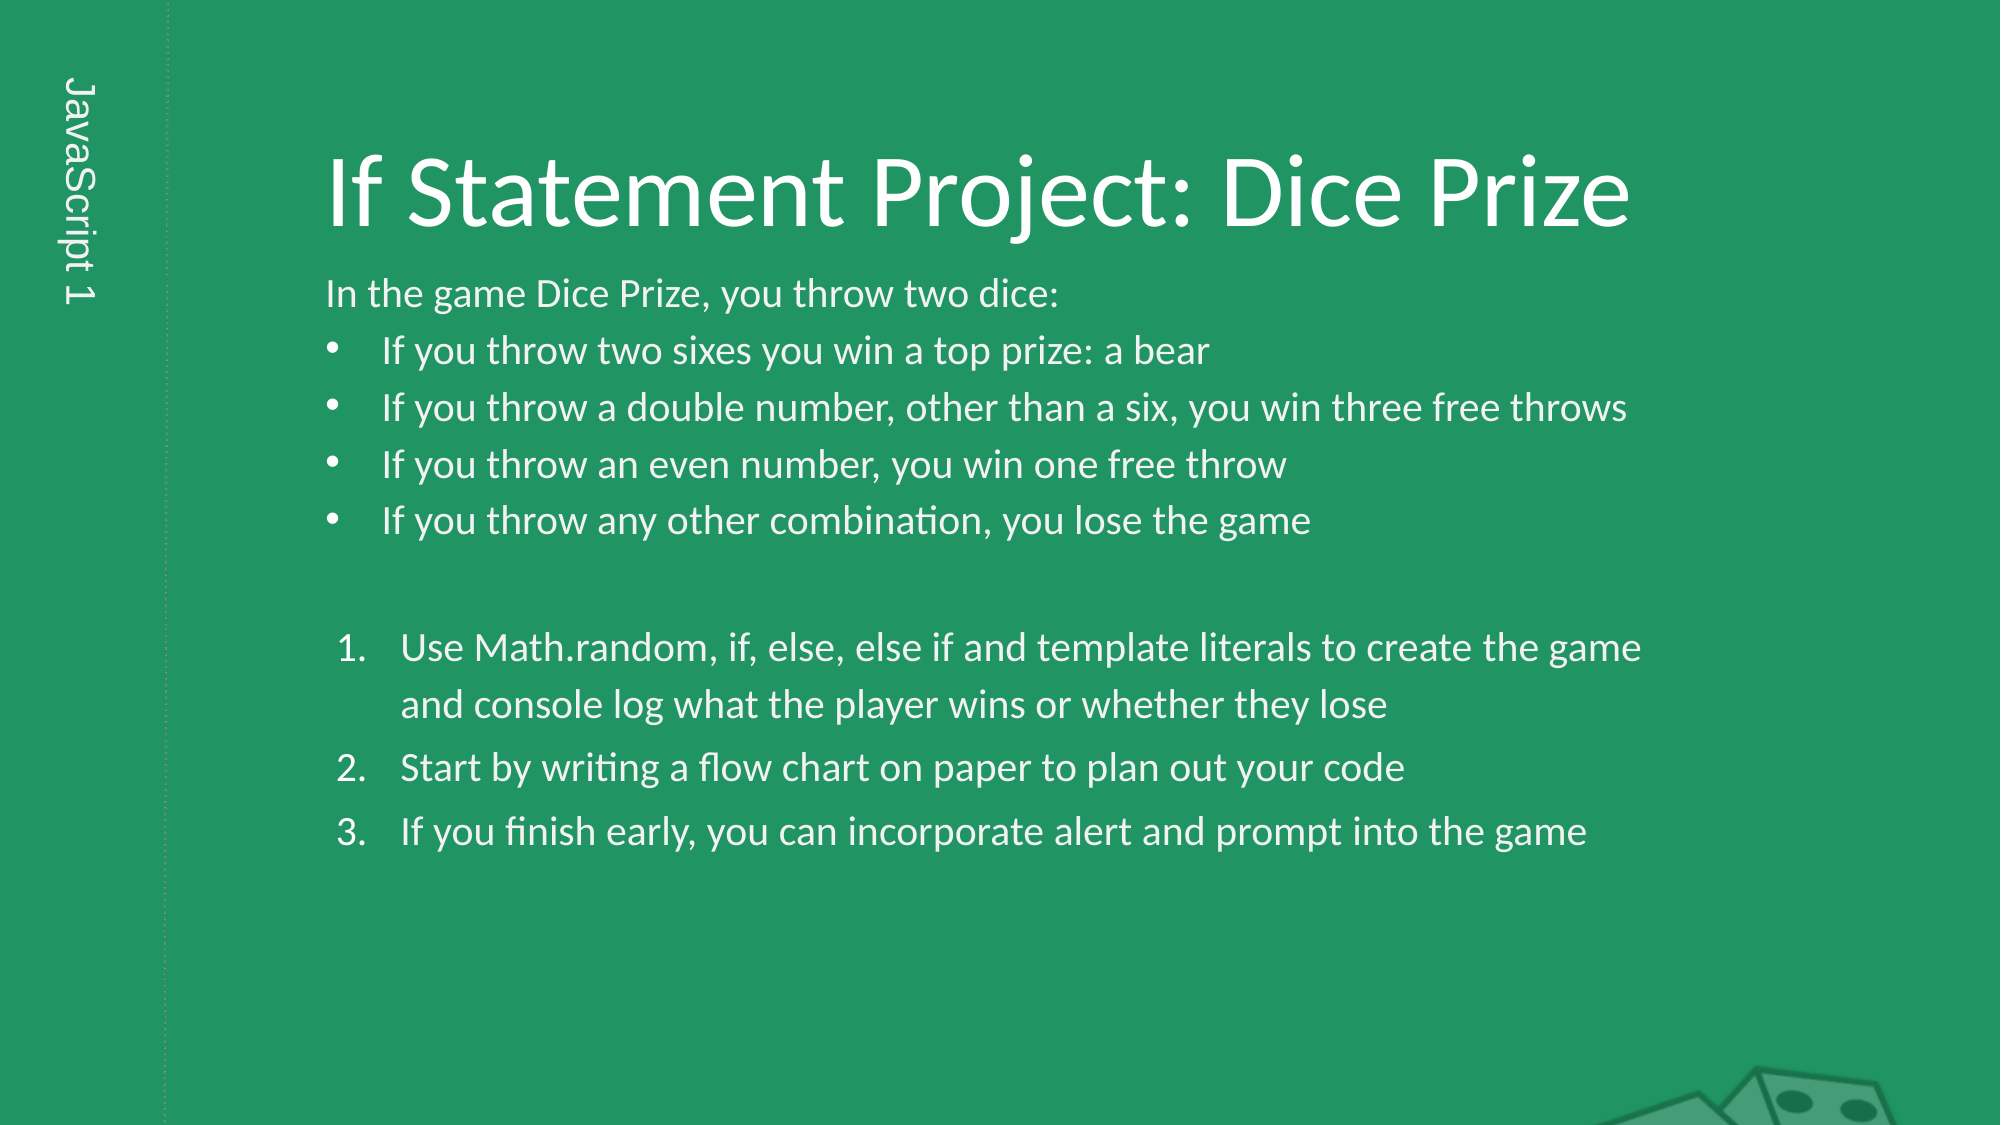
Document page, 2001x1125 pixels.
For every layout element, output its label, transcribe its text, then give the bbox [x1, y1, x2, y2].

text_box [164, 0, 168, 1125]
title If Statement Project: Dice Prize [310, 114, 2000, 265]
list In the game Dice Prize, you throw two dice: If you throw two sixes you win a top prize: a bear If you throw a double number, other than a six, you win three free throws If you throw an even number, you win one free throw If you throw any other combination, you lose the game Use Math.random, if, else, else if and template literals to create the game and console log what the player wins or whether they lose Start by writing a flow chart on paper to plan out your code If you finish early, you can incorporate alert and prompt into the game [310, 265, 1702, 1061]
picture [1496, 1024, 1948, 1125]
